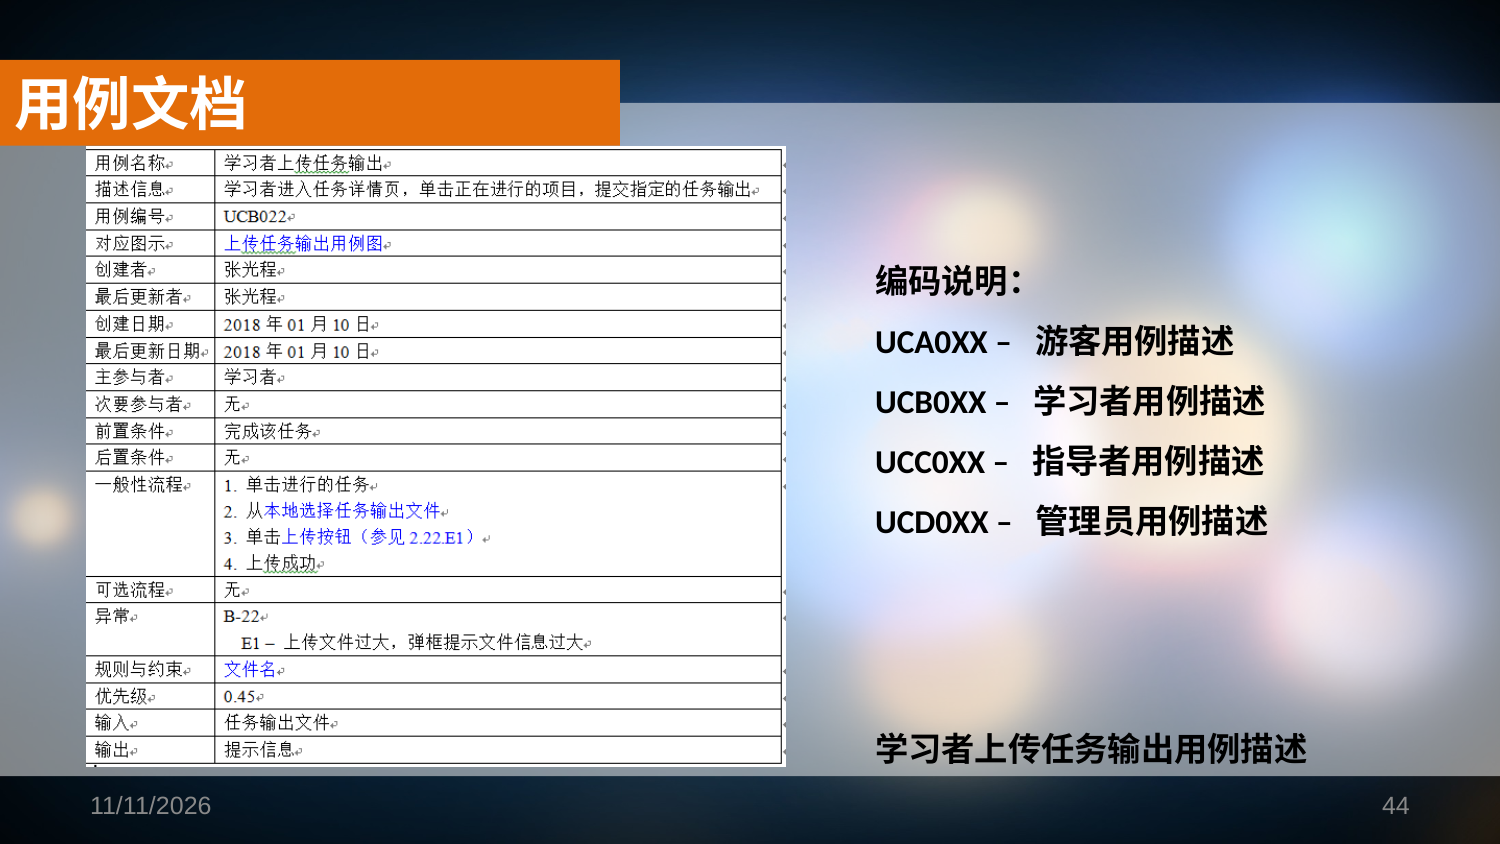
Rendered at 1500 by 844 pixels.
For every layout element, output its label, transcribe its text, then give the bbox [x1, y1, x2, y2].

text_box 编码说明： UCA0XX – 游客用例描述 UCB0XX – 学习者用例描述 UCC0XX – 指导者用例描述 UCD0XX – 管理员用例描述 [791, 232, 1458, 607]
text_box [0, 146, 1500, 777]
picture [0, 777, 1500, 844]
picture [0, 0, 1500, 102]
picture [86, 146, 786, 767]
text_box 用例文档 [0, 59, 620, 145]
text_box 学习者上传任务输出用例描述 [785, 700, 1500, 776]
text_box [620, 102, 1500, 700]
slide_number 44 [1074, 781, 1426, 828]
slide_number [74, 781, 426, 828]
